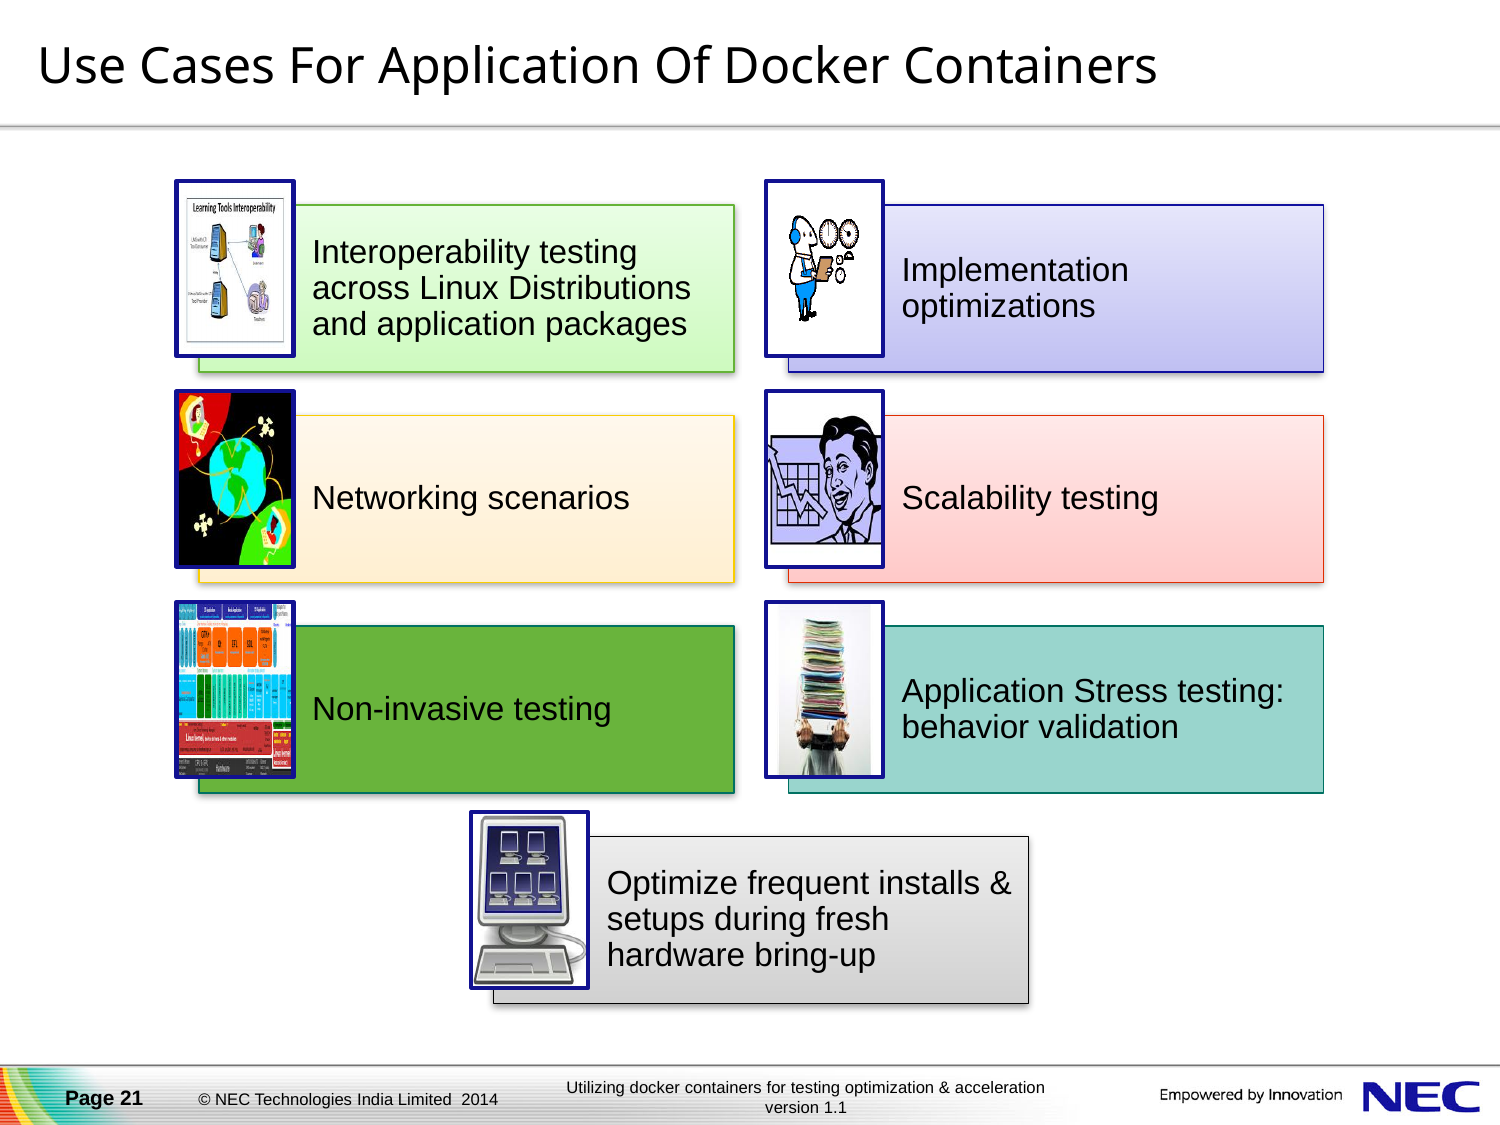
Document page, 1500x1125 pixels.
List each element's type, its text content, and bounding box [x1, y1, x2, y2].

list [0, 160, 1500, 1024]
picture [0, 0, 1500, 160]
title Use Cases For Application Of Docker Containers [24, 19, 1475, 108]
picture [0, 1024, 1500, 1125]
